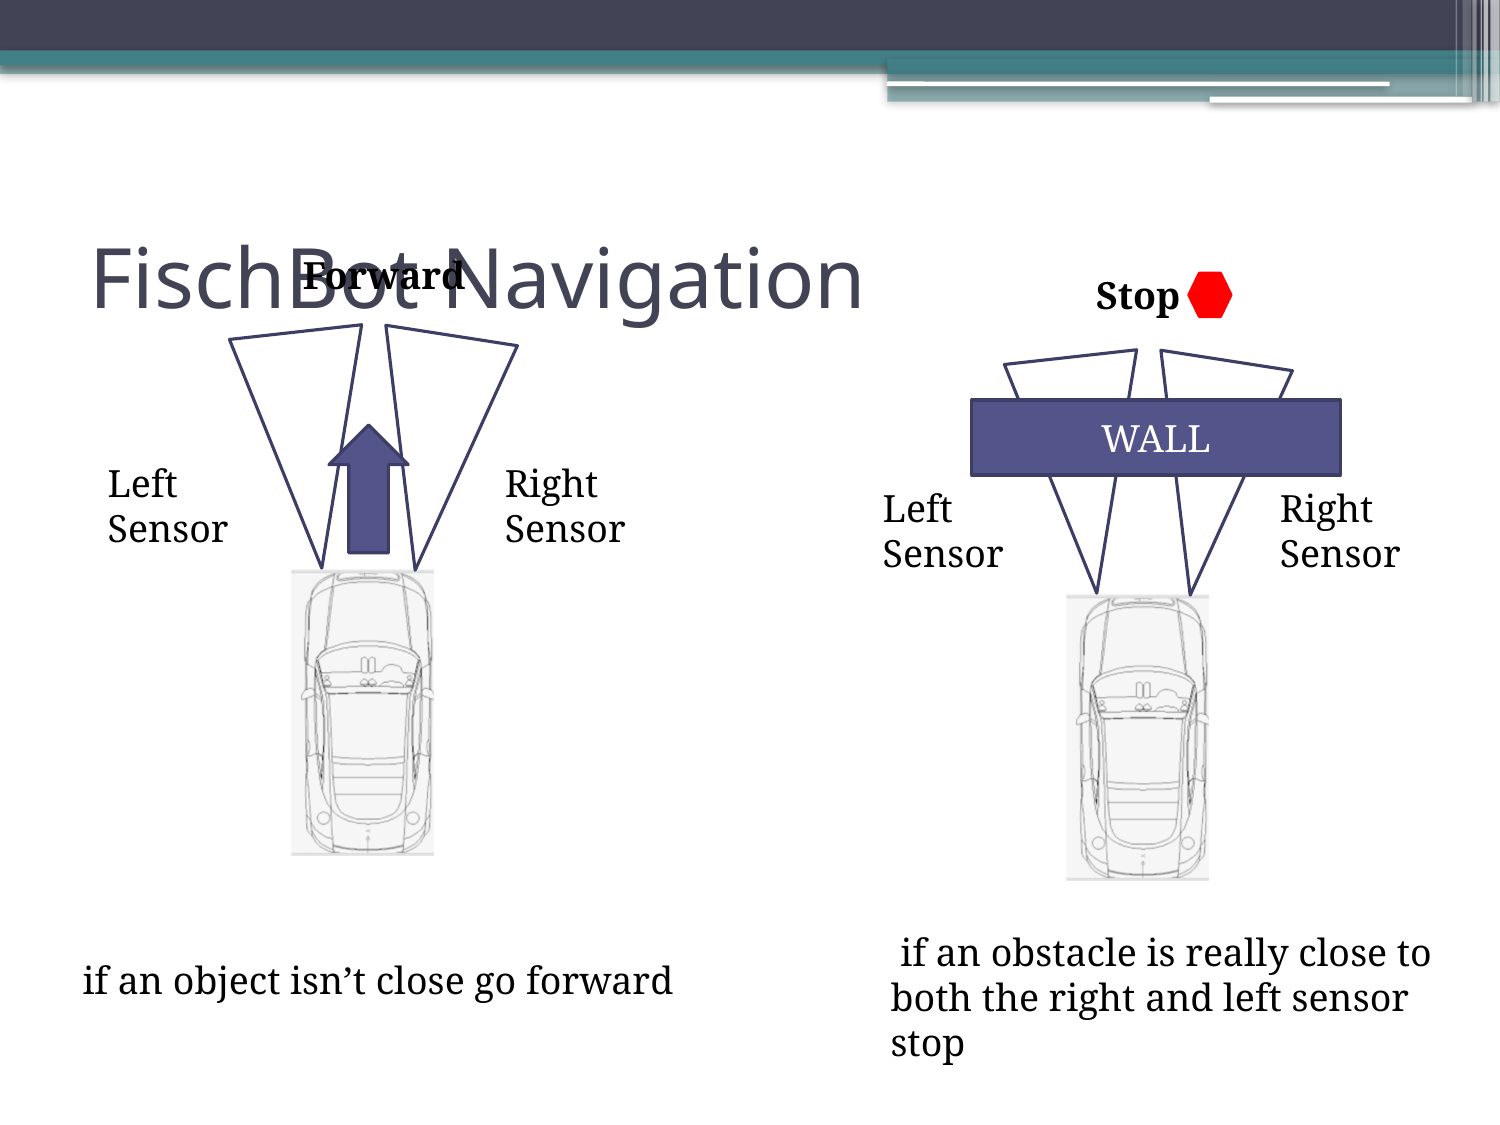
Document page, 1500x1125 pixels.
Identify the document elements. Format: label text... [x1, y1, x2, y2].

text_box [327, 423, 410, 555]
text_box Stop [1081, 264, 1196, 325]
text_box if an obstacle is really close to both the right and left sensor stop [875, 921, 1448, 1071]
picture [219, 570, 506, 856]
text_box if an object isn’t close go forward [57, 949, 728, 1010]
text_box Right Sensor [1264, 477, 1416, 583]
text_box [384, 323, 519, 572]
title FischBot Navigation [75, 187, 1425, 363]
text_box [1002, 348, 1139, 398]
text_box Left Sensor [92, 452, 244, 558]
text_box [227, 323, 364, 570]
text_box Forward [288, 244, 481, 305]
text_box Left Sensor [867, 477, 1019, 583]
text_box WALL [970, 398, 1342, 477]
text_box Right Sensor [489, 452, 641, 558]
text_box [1159, 348, 1294, 398]
text_box [1174, 477, 1246, 597]
text_box [1048, 477, 1118, 595]
picture [994, 595, 1281, 881]
text_box [1187, 271, 1233, 319]
